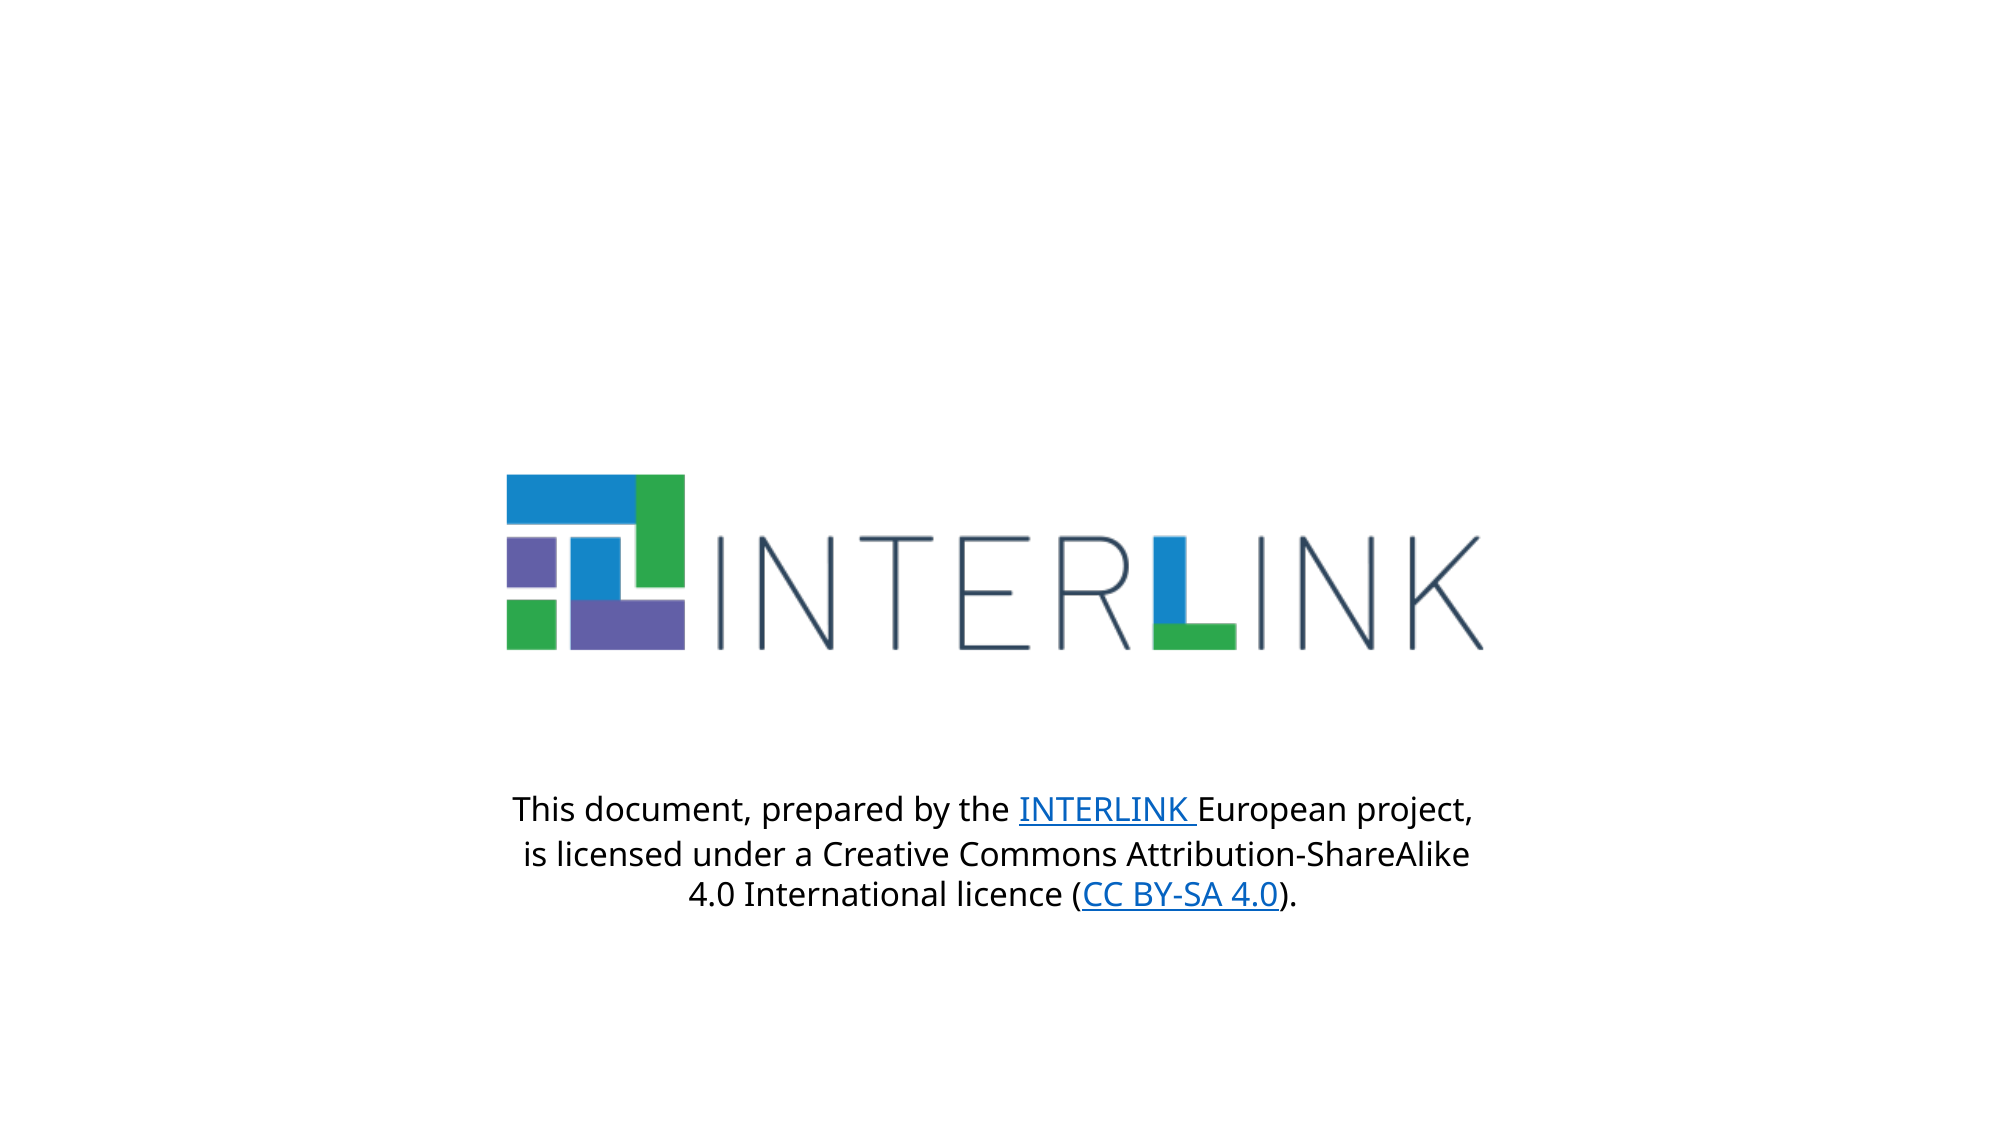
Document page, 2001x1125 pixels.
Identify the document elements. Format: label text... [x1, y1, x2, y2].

text_box This document, prepared by the INTERLINK European project, is licensed under a Creative Commons Attribution-ShareAlike 4.0 International licence (CC BY-SA 4.0). [487, 780, 1508, 966]
picture [473, 451, 1526, 674]
